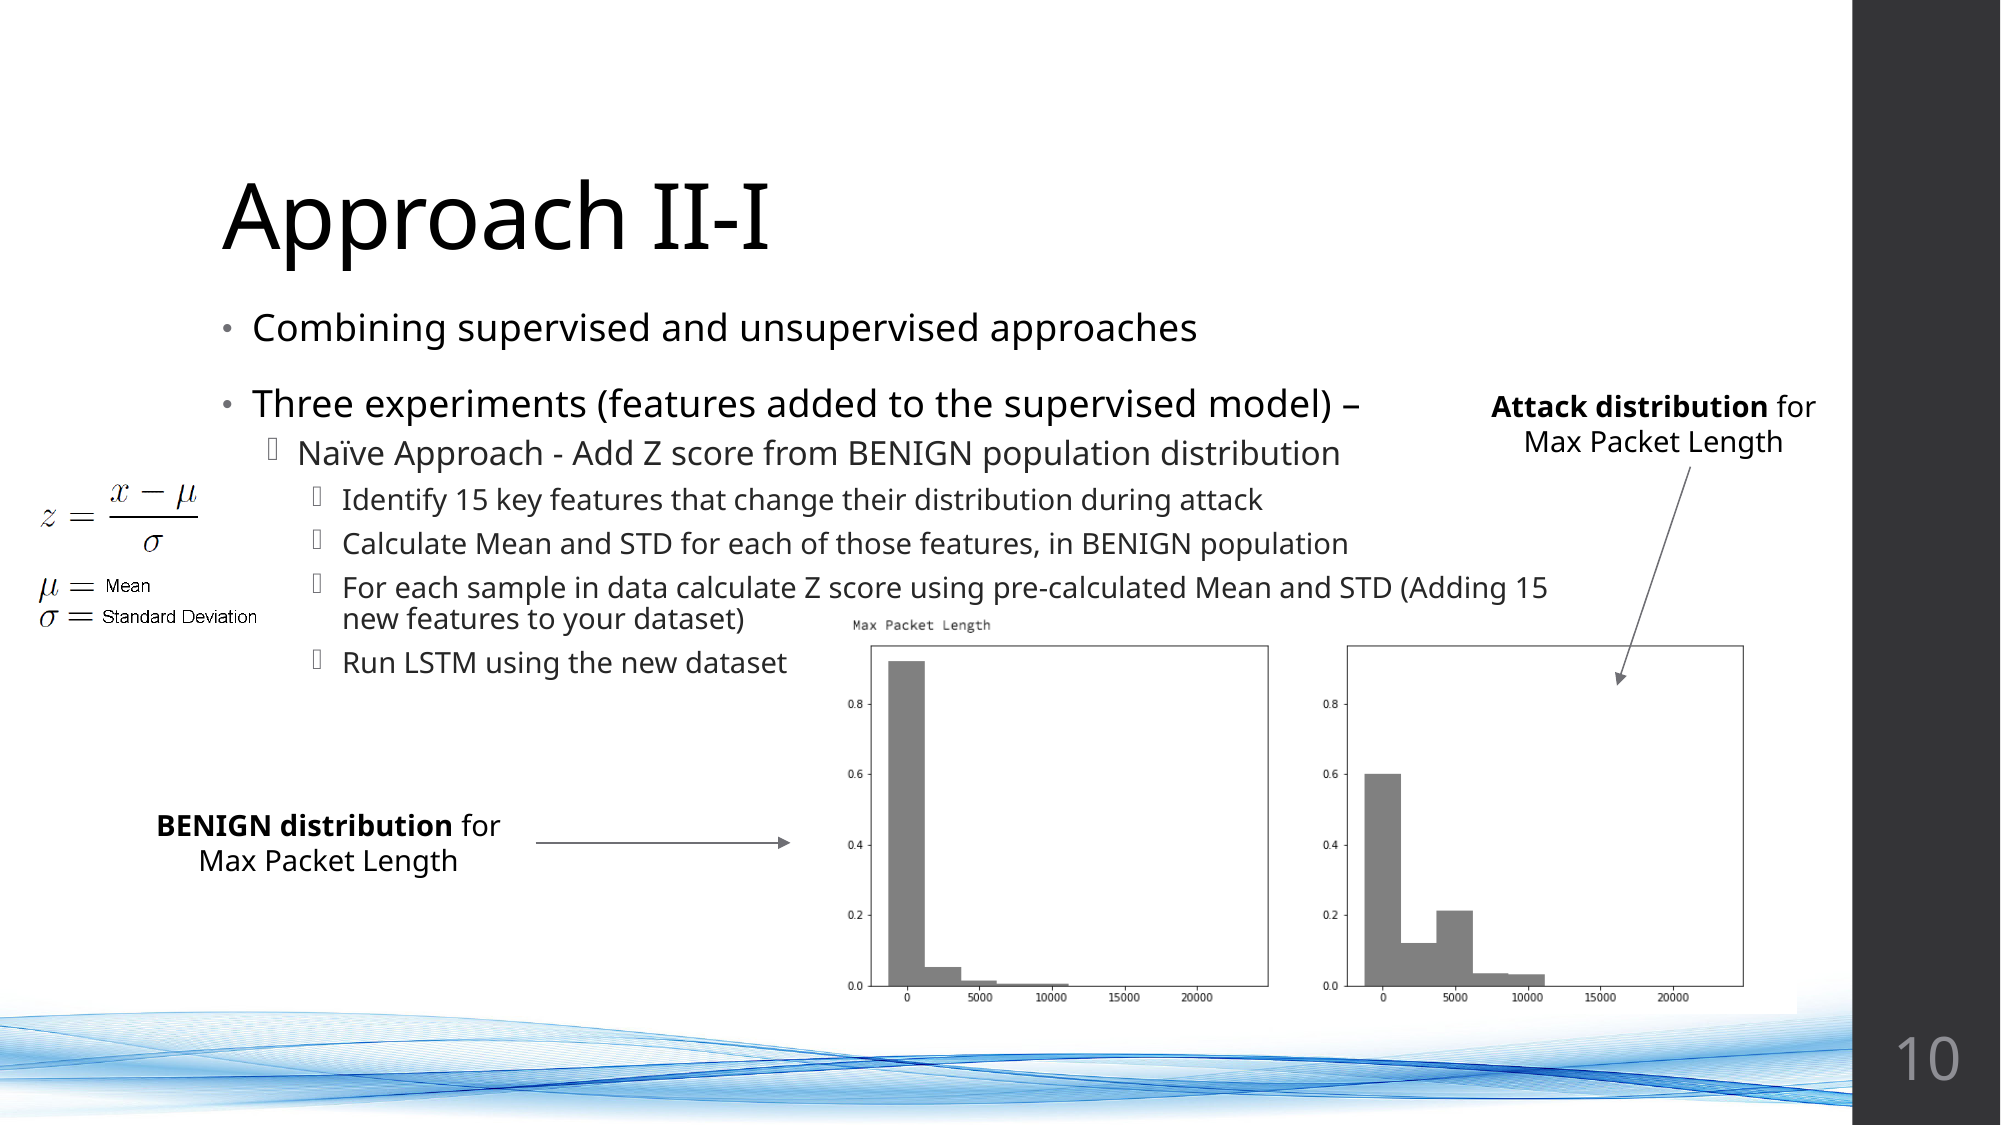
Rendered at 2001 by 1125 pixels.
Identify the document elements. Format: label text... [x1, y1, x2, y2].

picture [36, 466, 259, 630]
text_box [1616, 466, 1691, 686]
text_box Attack distribution for Max Packet Length [1446, 380, 1861, 466]
picture [0, 611, 1852, 1125]
text_box BENIGN distribution for Max Packet Length [121, 799, 536, 885]
list Combining supervised and unsupervised approaches Three experiments (features added to the supervised model) – Naïve Approach - Add Z score from BENIGN population distribution Identify 15 key features that change their distribution during attack Calculate Mean and STD for each of those features, in BENIGN population For each sample in data calculate Z score using pre-calculated Mean and STD (Adding 15 new features to your dataset) Run LSTM using the new dataset [206, 299, 1617, 1014]
title Approach II-I [206, 60, 1797, 278]
slide_number 10 [1852, 1012, 2000, 1110]
